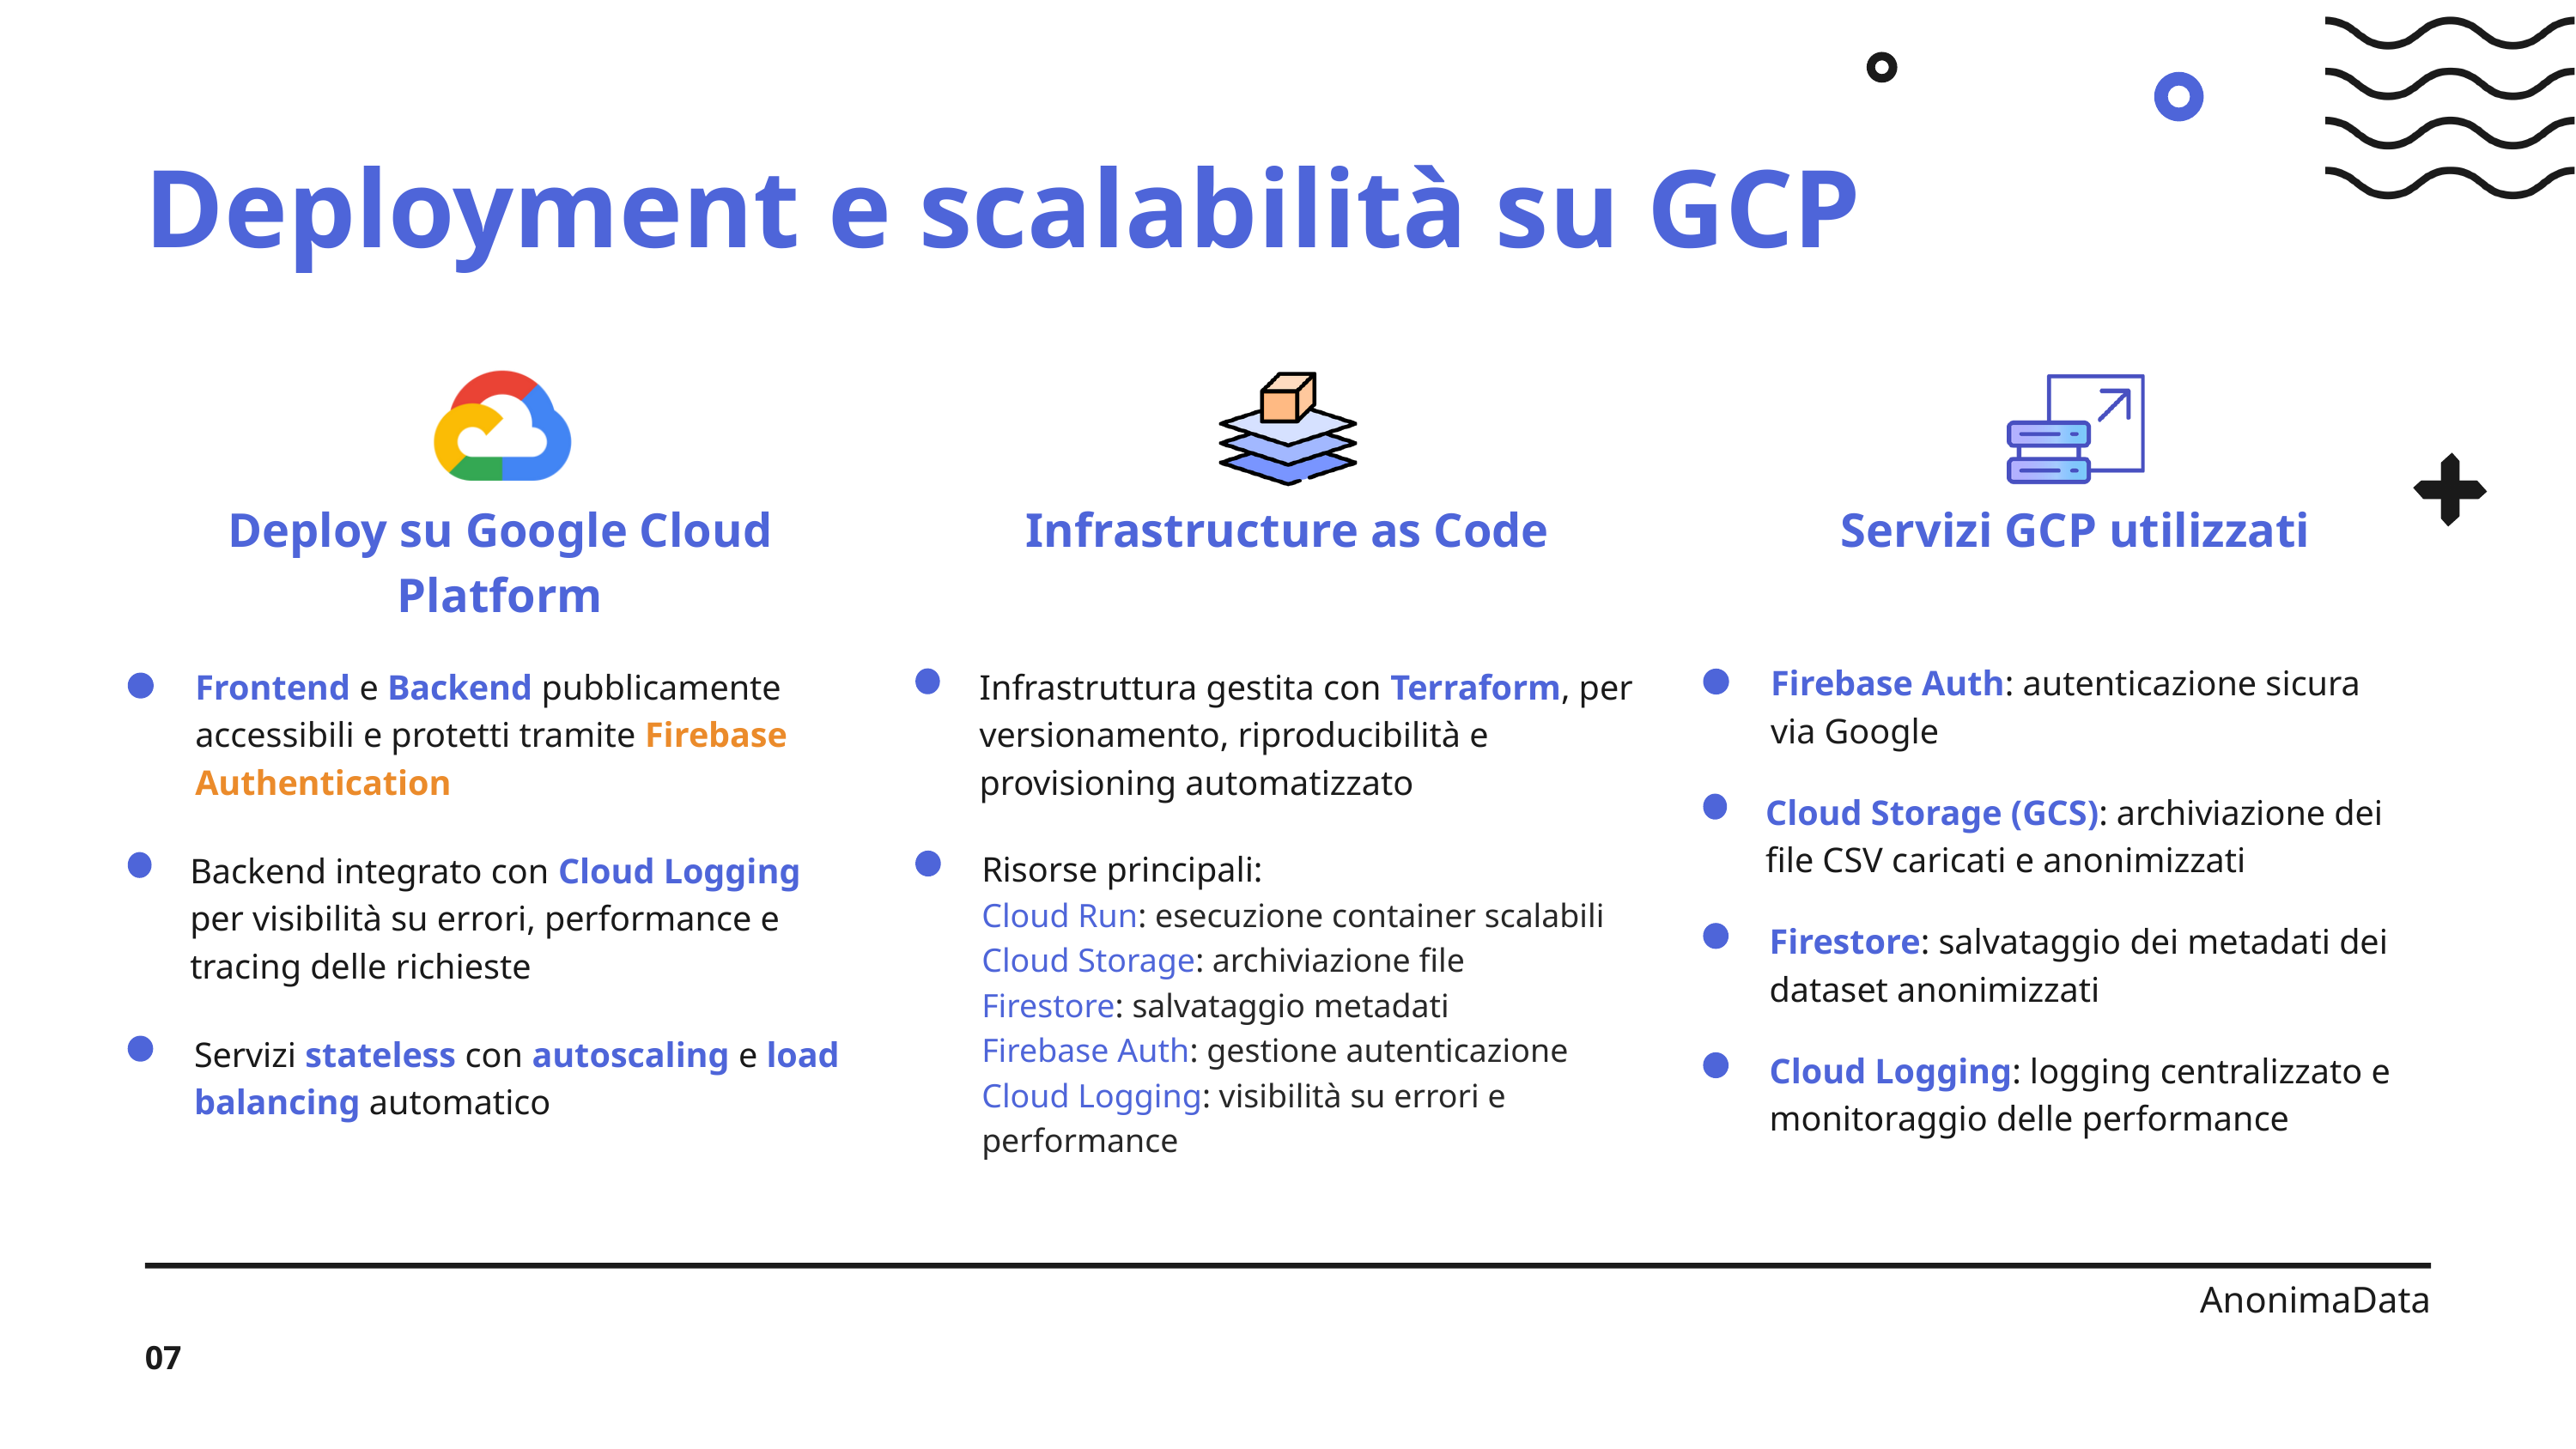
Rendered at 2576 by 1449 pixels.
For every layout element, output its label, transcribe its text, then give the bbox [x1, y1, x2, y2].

text_box 07 [144, 1331, 464, 1377]
text_box Deployment e scalabilità su GCP [144, 151, 2326, 270]
text_box [2325, 0, 2575, 208]
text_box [2154, 71, 2204, 122]
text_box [127, 313, 2449, 1152]
text_box [2455, 456, 2488, 521]
text_box AnonimaData [1807, 1270, 2432, 1320]
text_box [1866, 52, 1898, 83]
text_box [144, 1263, 2432, 1269]
